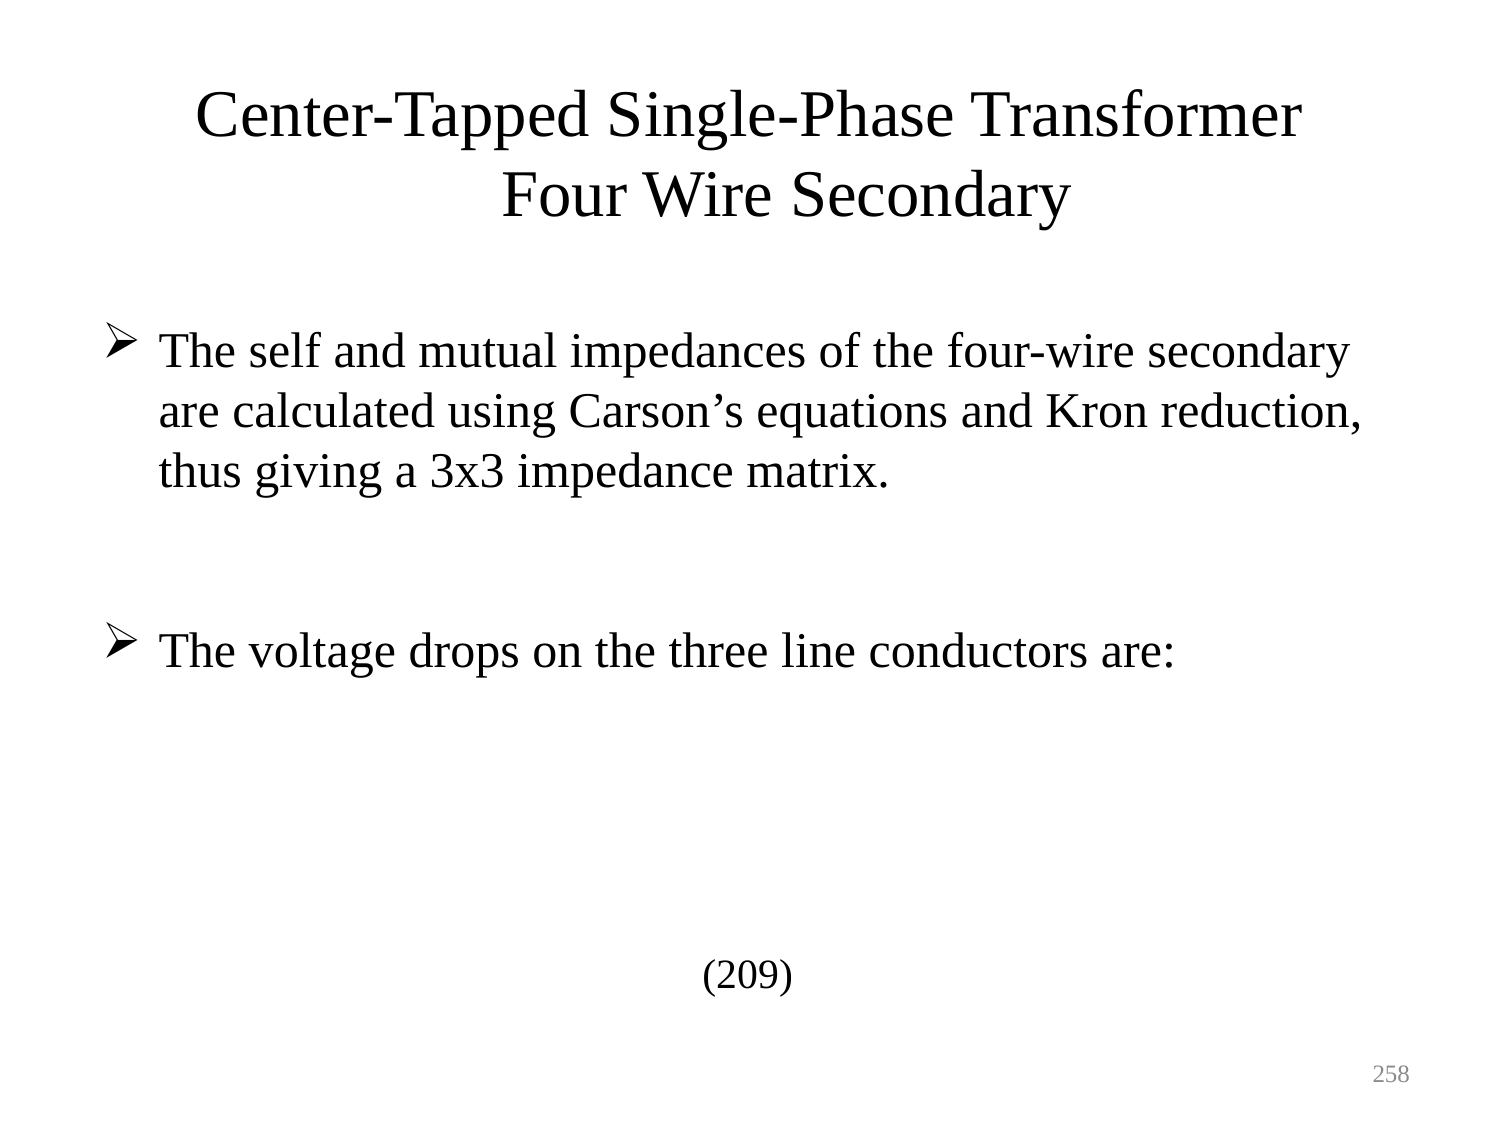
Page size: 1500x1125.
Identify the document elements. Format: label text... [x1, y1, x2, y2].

slide_number 258 [1074, 1042, 1425, 1103]
text_box Center-Tapped Single-Phase Transformer Four Wire Secondary [0, 62, 1500, 238]
